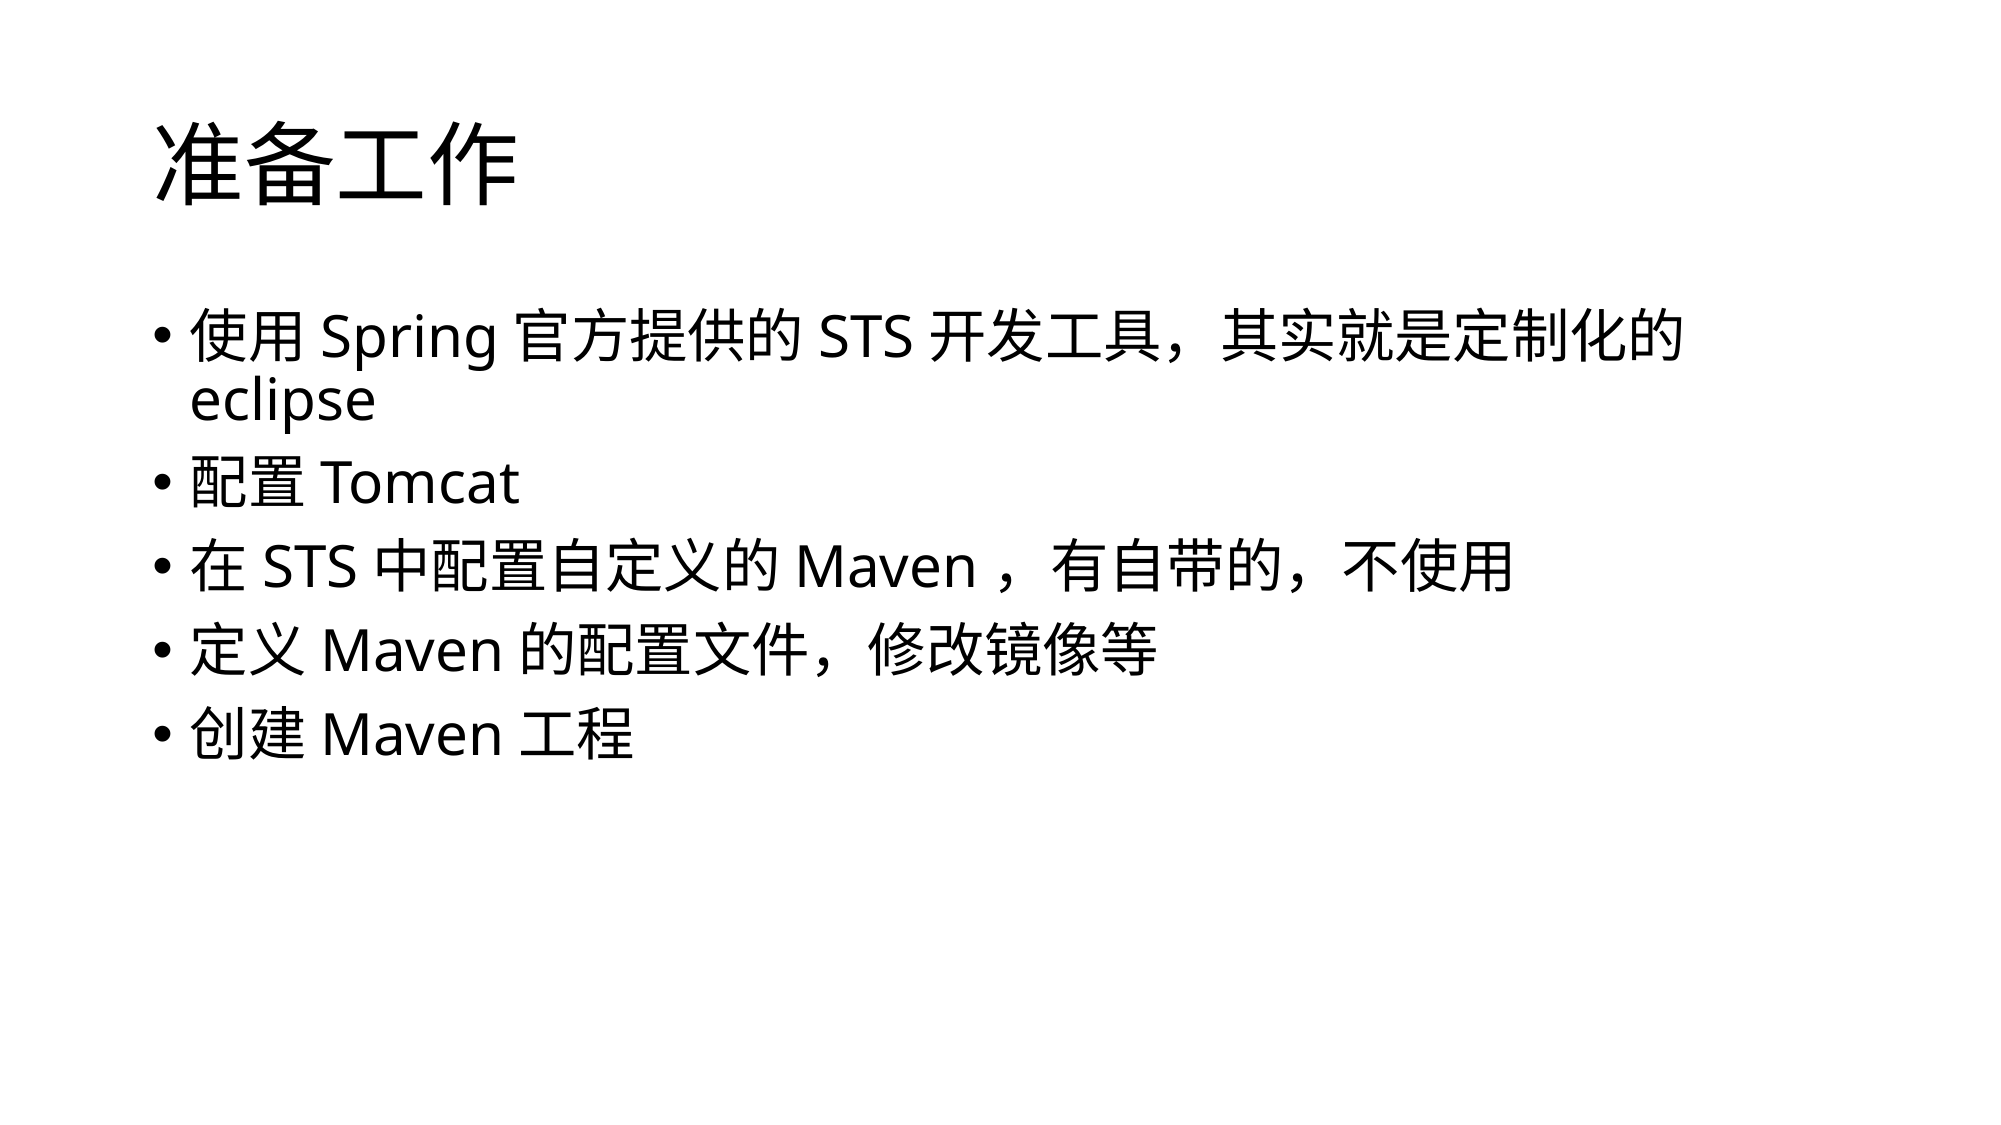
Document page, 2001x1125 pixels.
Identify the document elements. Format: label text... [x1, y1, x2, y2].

list 使用Spring官方提供的STS开发工具，其实就是定制化的eclipse 配置Tomcat 在STS中配置自定义的Maven，有自带的，不使用 定义Maven的配置文件，修改镜像等 创建Maven工程 [137, 299, 1863, 1014]
title 准备工作 [137, 59, 1863, 278]
